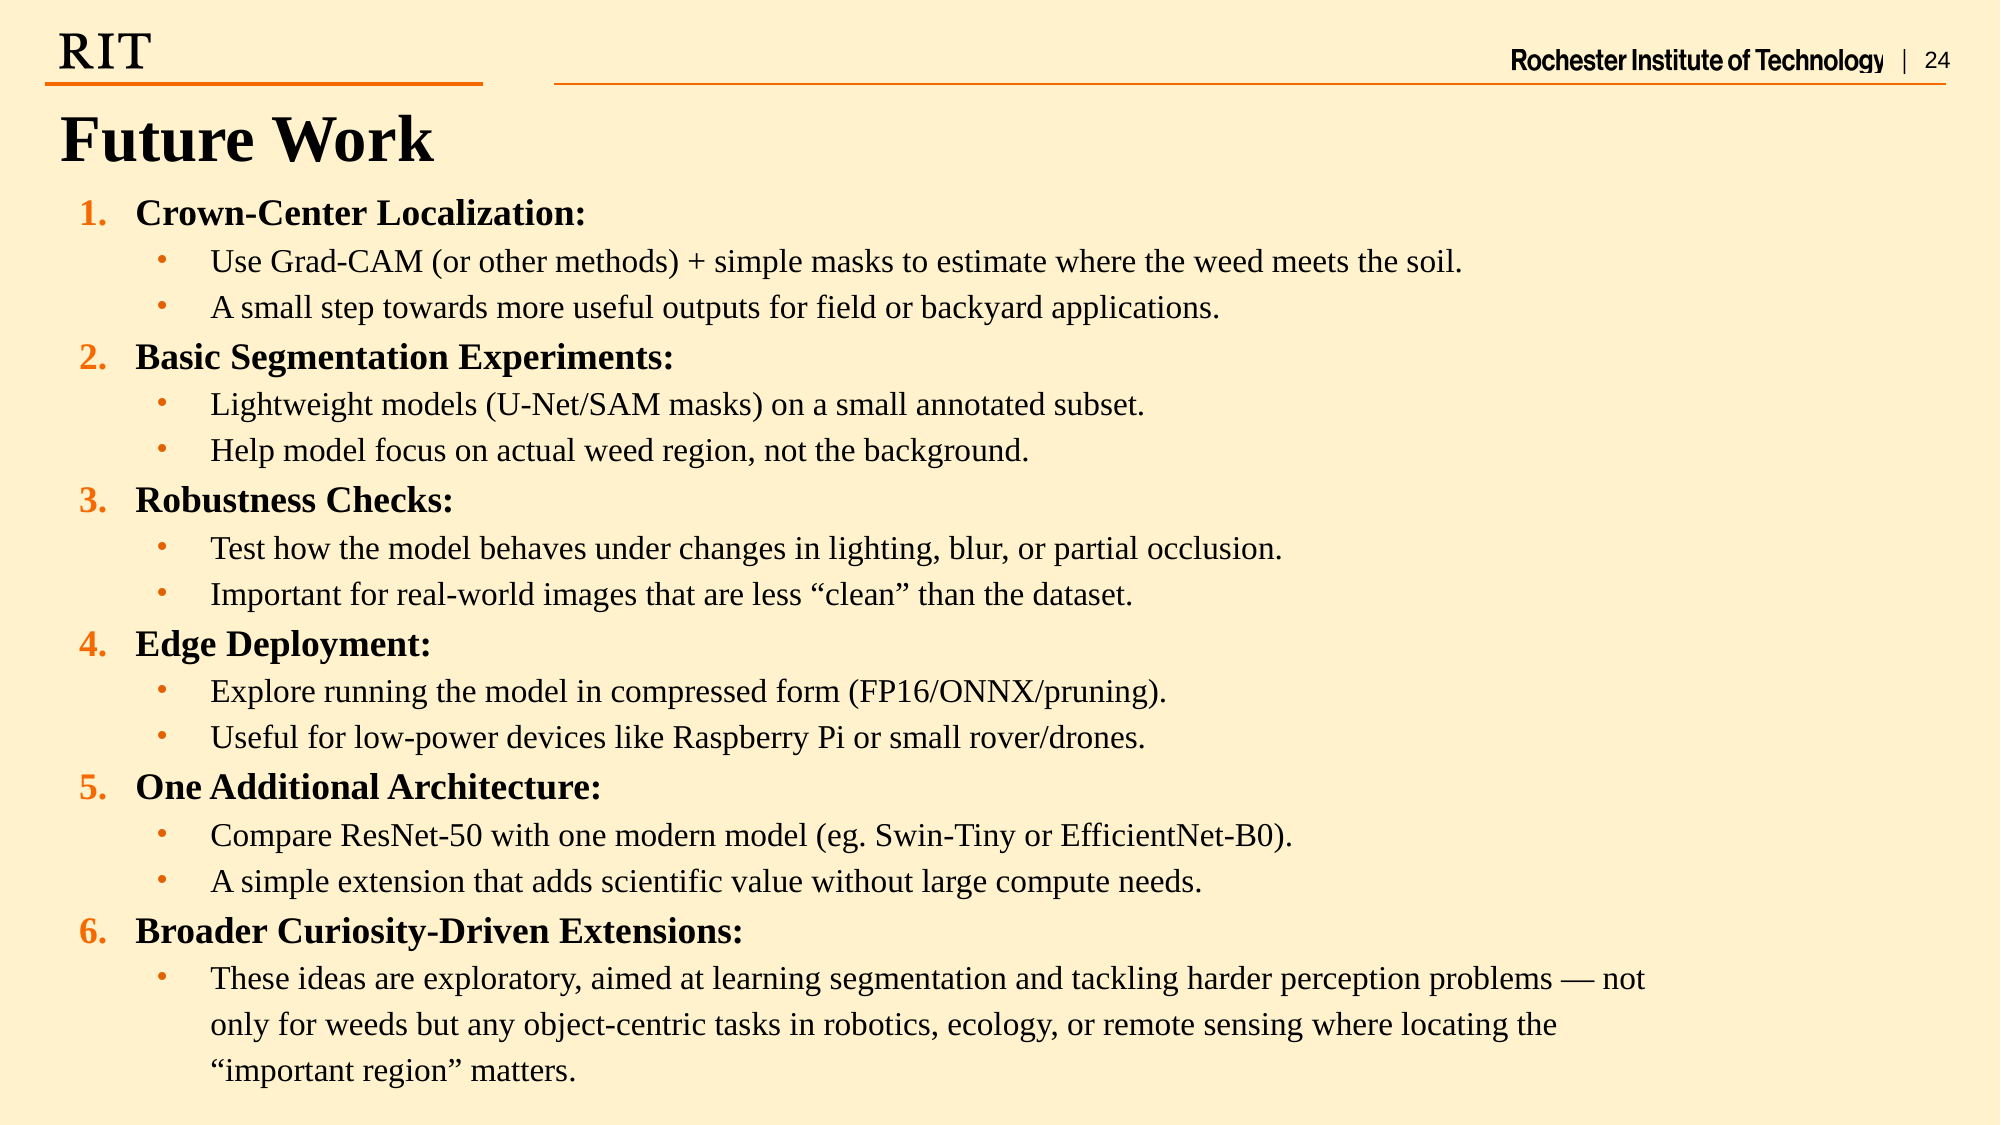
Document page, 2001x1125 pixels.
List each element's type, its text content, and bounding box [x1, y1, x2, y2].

list Future Work [45, 87, 1784, 190]
list Crown-Center Localization: Use Grad-CAM (or other methods) + simple masks to estimate where the weed meets the soil. A small step towards more useful outputs for field or backyard applications. Basic Segmentation Experiments: Lightweight models (U-Net/SAM masks) on a small annotated subset. Help model focus on actual weed region, not the background. Robustness Checks: Test how the model behaves under changes in lighting, blur, or partial occlusion. Important for real-world images that are less “clean” than the dataset. Edge Deployment: Explore running the model in compressed form (FP16/ONNX/pruning). Useful for low-power devices like Raspberry Pi or small rover/drones. One Additional Architecture: Compare ResNet-50 with one modern model (eg. Swin-Tiny or EfficientNet-B0). A simple extension that adds scientific value without large compute needs. Broader Curiosity-Driven Extensions: These ideas are exploratory, aimed at learning segmentation and tackling harder perception problems — not only for weeds but any object-centric tasks in robotics, ecology, or remote sensing where locating the “important region” matters. [45, 190, 1728, 1038]
picture [1512, 49, 1883, 73]
picture [58, 32, 151, 69]
